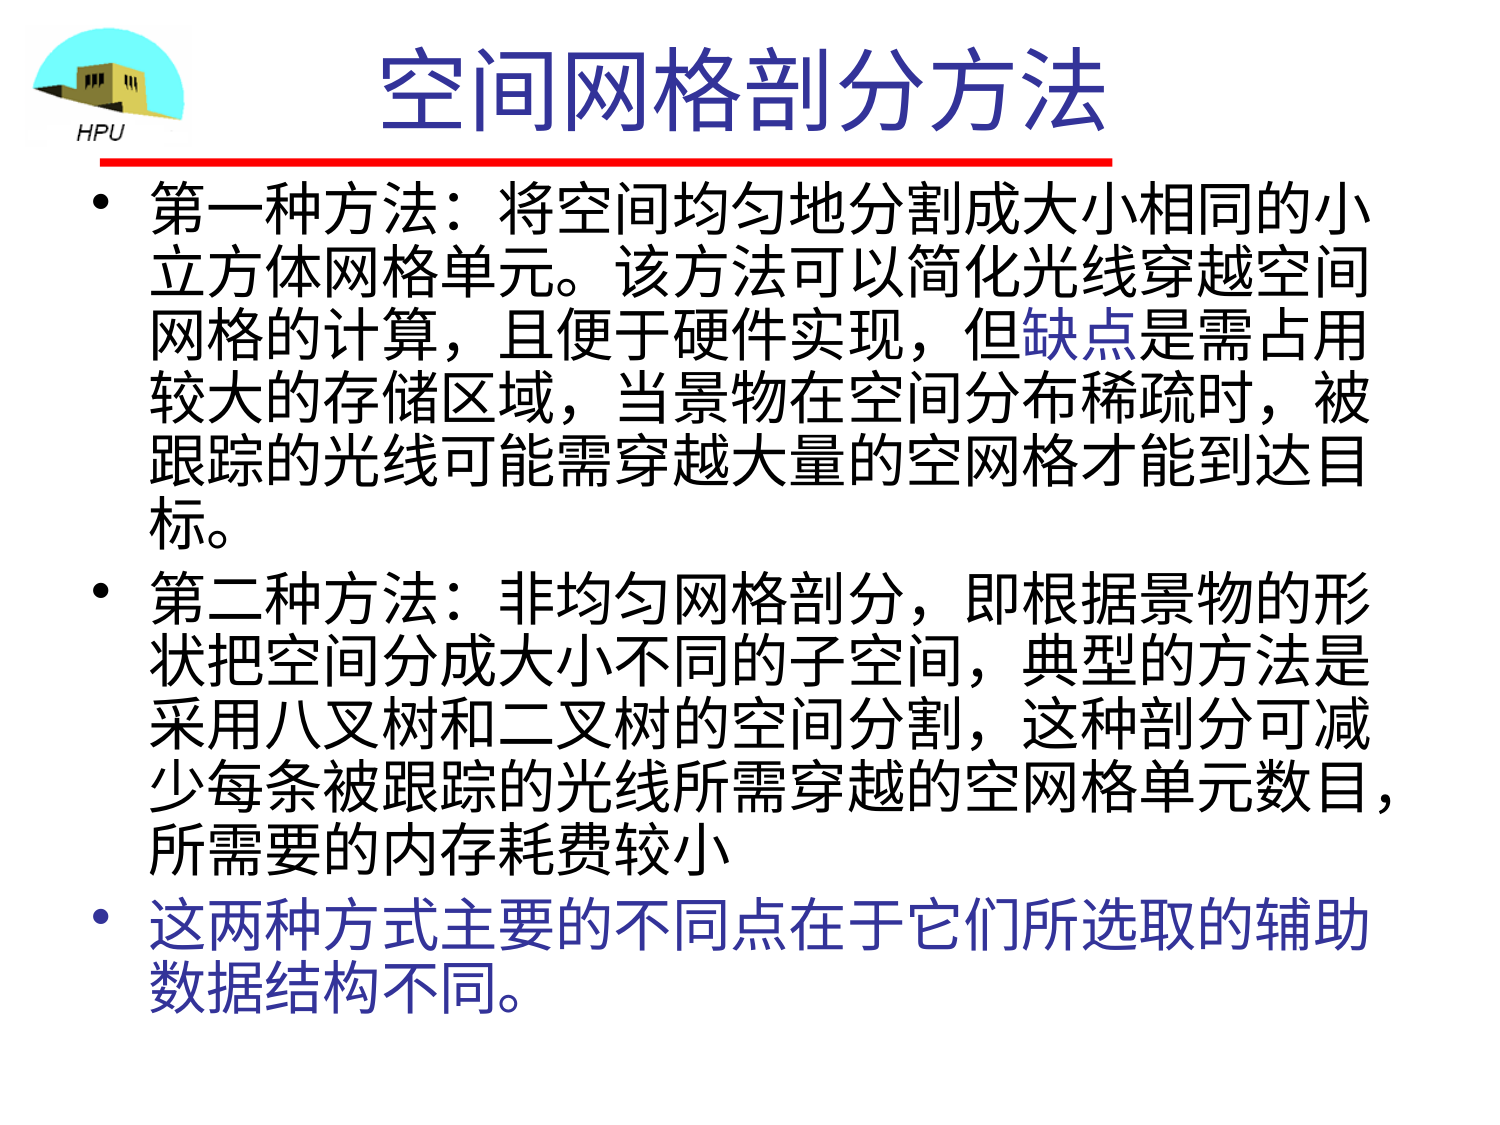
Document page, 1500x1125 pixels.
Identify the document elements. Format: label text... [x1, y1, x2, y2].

title 空间网格剖分方法 [24, 12, 1463, 163]
list 第一种方法：将空间均匀地分割成大小相同的小立方体网格单元。该方法可以简化光线穿越空间网格的计算，且便于硬件实现，但缺点是需占用较大的存储区域，当景物在空间分布稀疏时，被跟踪的光线可能需穿越大量的空网格才能到达目标。 第二种方法：非均匀网格剖分，即根据景物的形状把空间分成大小不同的子空间，典型的方法是采用八叉树和二叉树的空间分割，这种剖分可减少每条被跟踪的光线所需穿越的空网格单元数目，所需要的内存耗费较小 这两种方式主要的不同点在于它们所选取的辅助数据结构不同。 [76, 172, 1427, 1047]
